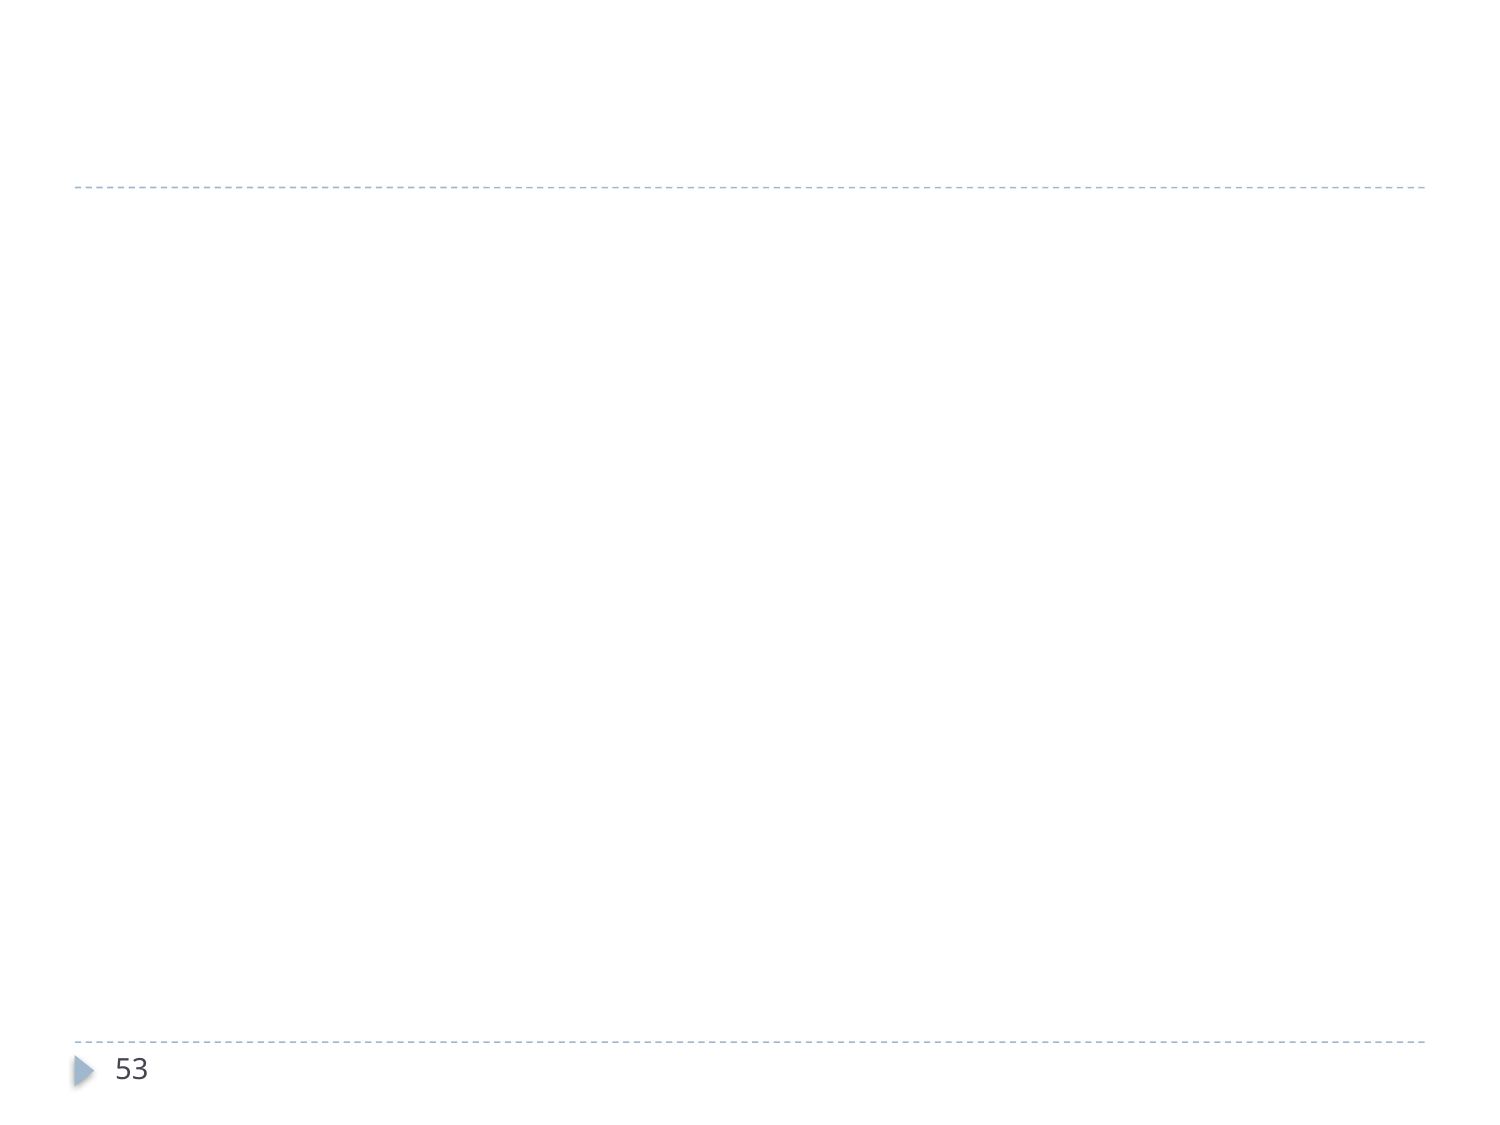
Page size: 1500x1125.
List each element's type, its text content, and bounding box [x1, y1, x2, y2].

slide_number 53 [100, 1042, 426, 1103]
